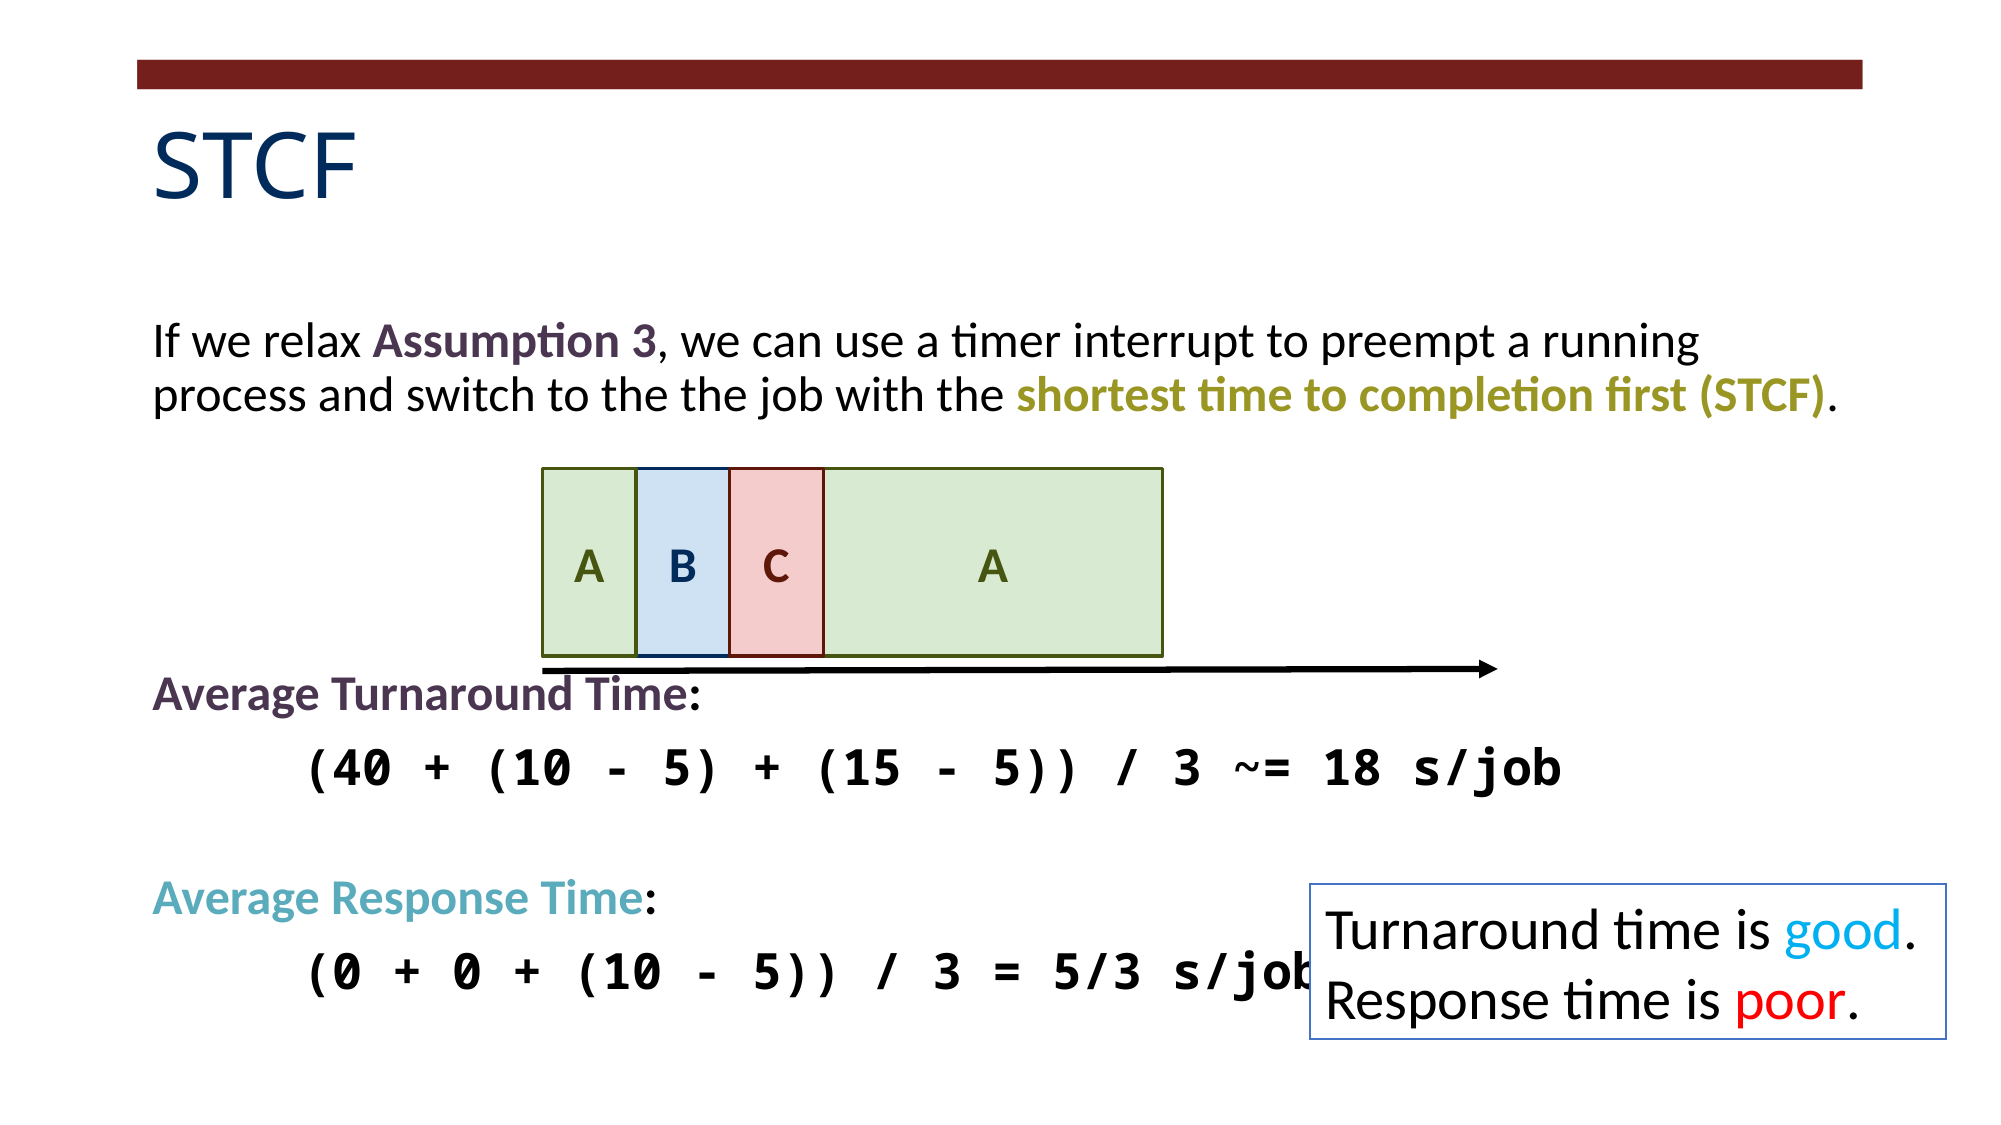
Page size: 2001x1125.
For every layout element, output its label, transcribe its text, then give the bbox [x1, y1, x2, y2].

text_box A [824, 468, 1163, 656]
text_box B [637, 468, 729, 656]
title STCF [137, 59, 1863, 278]
text_box C [729, 468, 824, 656]
text_box A [542, 468, 637, 656]
list If we relax Assumption 3, we can use a timer interrupt to preempt a running process and switch to the the job with the shortest time to completion first (STCF). Average Turnaround Time: (40 + (10 - 5) + (15 - 5)) / 3 ~= 18 s/job Average Response Time: (0 + 0 + (10 - 5)) / 3 = 5/3 s/job [137, 299, 1863, 1103]
text_box Turnaround time is good. Response time is poor. [1309, 883, 1947, 1040]
